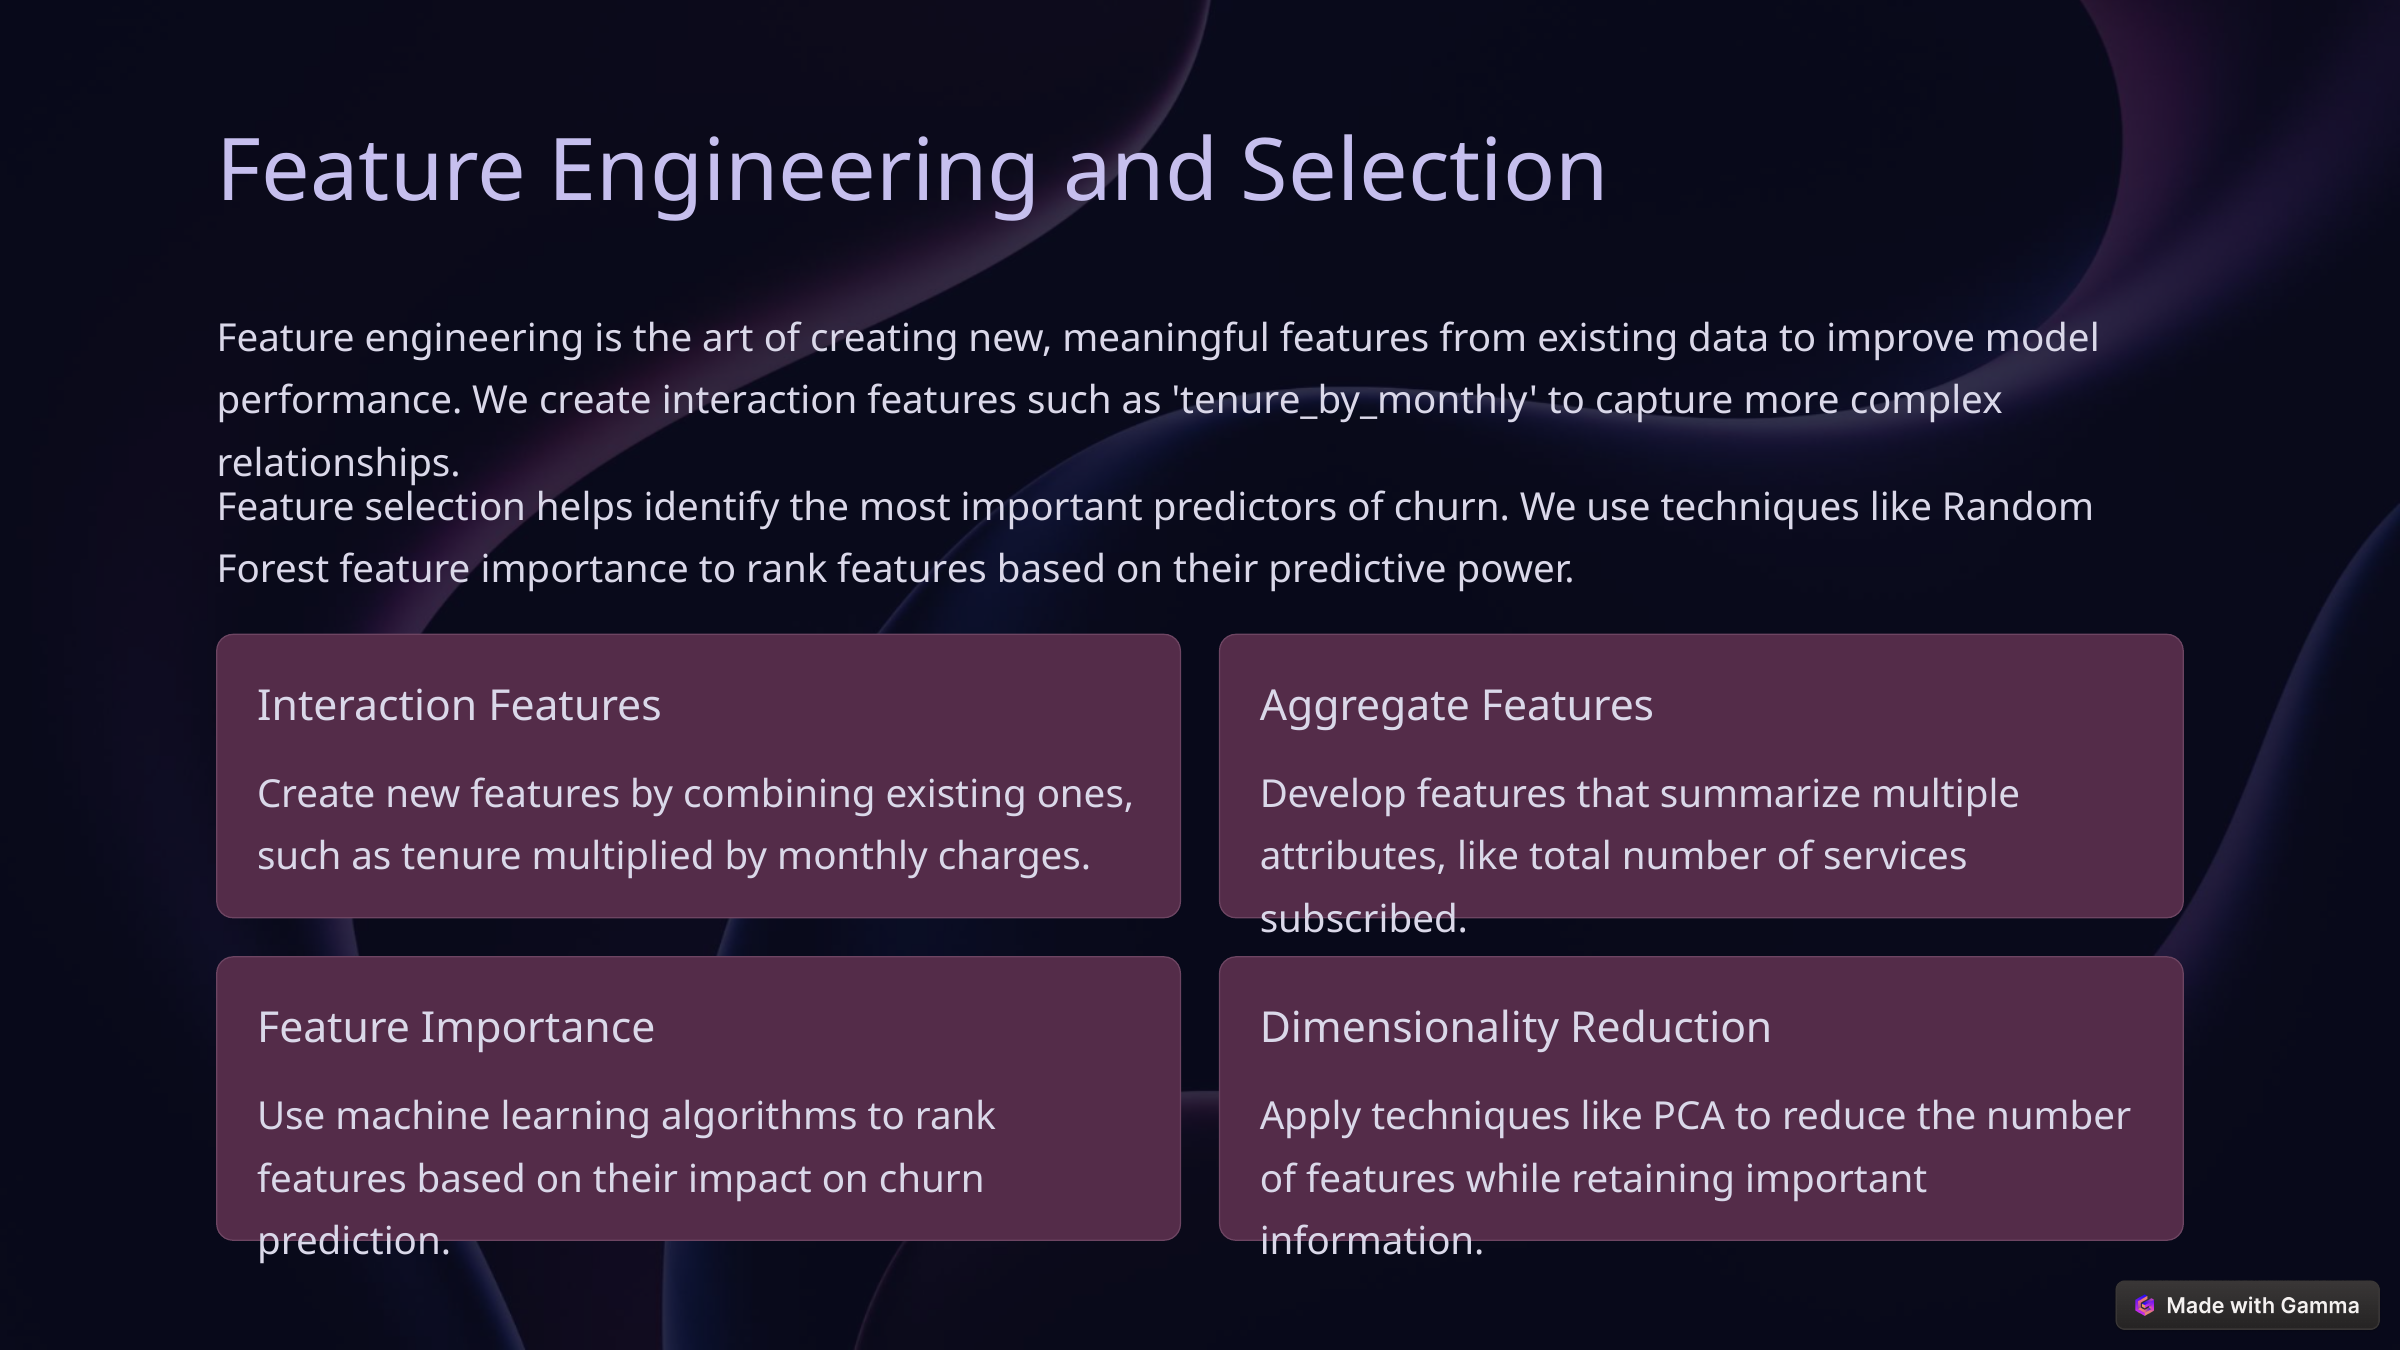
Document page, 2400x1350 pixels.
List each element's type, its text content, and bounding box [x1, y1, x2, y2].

text_box Dimensionality Reduction [1259, 997, 1798, 1052]
text_box Feature Engineering and Selection [216, 109, 1686, 219]
text_box [1219, 956, 2184, 1241]
text_box Use machine learning algorithms to rank features based on their impact on churn prediction. [257, 1074, 1141, 1200]
text_box Feature Importance [257, 997, 692, 1052]
text_box Develop features that summarize multiple attributes, like total number of services subscribed. [1259, 752, 2143, 878]
text_box Create new features by combining existing ones, such as tenure multiplied by monthly charges. [257, 752, 1141, 878]
text_box [216, 956, 1181, 1241]
text_box Feature engineering is the art of creating new, meaningful features from existing data to improve model performance. We create interaction features such as 'tenure_by_monthly' to capture more complex relationships. [216, 296, 2184, 422]
text_box Aggregate Features [1259, 674, 1695, 729]
text_box [1219, 634, 2184, 918]
picture [2106, 1271, 2389, 1339]
text_box [216, 634, 1181, 918]
text_box Interaction Features [257, 674, 692, 729]
text_box Apply techniques like PCA to reduce the number of features while retaining important information. [1259, 1074, 2143, 1200]
text_box Feature selection helps identify the most important predictors of churn. We use techniques like Random Forest feature importance to rank features based on their predictive power. [216, 465, 2184, 591]
